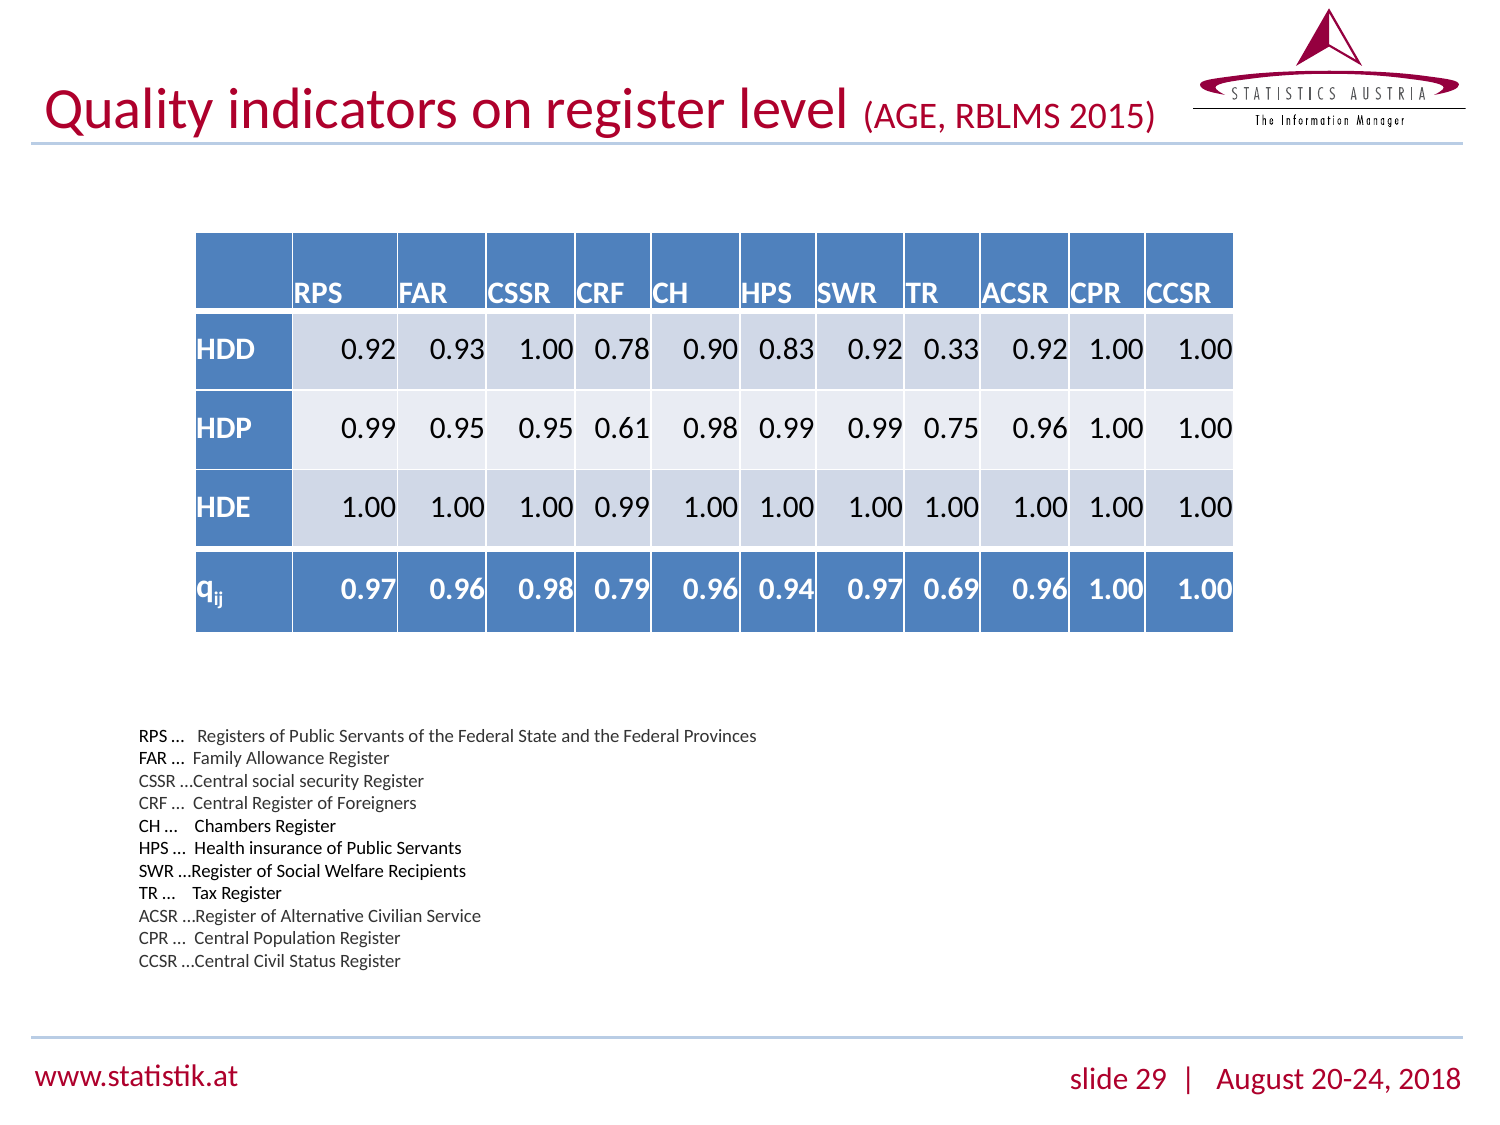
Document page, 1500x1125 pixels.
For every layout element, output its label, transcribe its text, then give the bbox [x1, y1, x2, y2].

table_cell 0.95 [398, 391, 485, 469]
table_cell 1.00 [905, 470, 979, 546]
table_cell 0.79 [576, 552, 650, 632]
table_cell 0.61 [576, 391, 650, 469]
table_header [196, 233, 292, 308]
table_cell 1.00 [293, 470, 397, 546]
table_header CPR [1070, 233, 1144, 308]
table_cell 1.00 [1146, 391, 1233, 469]
table_cell 1.00 [1070, 552, 1144, 632]
table_cell 0.95 [487, 391, 574, 469]
table_cell 1.00 [1146, 552, 1233, 632]
table_header CRF [576, 233, 650, 308]
table_cell 0.96 [652, 552, 739, 632]
table_cell 0.78 [576, 314, 650, 389]
table_cell 1.00 [1070, 470, 1144, 546]
table_header CH [652, 233, 739, 308]
table_cell 1.00 [741, 470, 815, 546]
table_cell 0.33 [905, 314, 979, 389]
table_cell 0.97 [817, 552, 903, 632]
table_cell 1.00 [487, 470, 574, 546]
table_cell 0.94 [741, 552, 815, 632]
table_cell 1.00 [1070, 314, 1144, 389]
table_cell 1.00 [1146, 470, 1233, 546]
table_cell 0.83 [741, 314, 815, 389]
table_cell 0.98 [487, 552, 574, 632]
table_cell 0.99 [293, 391, 397, 469]
table_cell HDP [196, 391, 292, 469]
table_cell HDD [196, 314, 292, 389]
table_header SWR [817, 233, 903, 308]
table_cell 0.75 [905, 391, 979, 469]
table_cell 1.00 [981, 470, 1068, 546]
table_cell 1.00 [1070, 391, 1144, 469]
table_cell HDE [196, 470, 292, 546]
table_cell 0.99 [741, 391, 815, 469]
table_cell 0.92 [817, 314, 903, 389]
table_cell 0.93 [398, 314, 485, 389]
title Quality indicators on register level (AGE, RBLMS 2015) [29, 69, 1174, 148]
table_cell 0.99 [576, 470, 650, 546]
table_cell 0.96 [398, 552, 485, 632]
table_header RPS [293, 233, 397, 308]
table_cell 0.98 [652, 391, 739, 469]
table_cell 0.96 [981, 552, 1068, 632]
table_header CSSR [487, 233, 574, 308]
table_cell 0.97 [293, 552, 397, 632]
table_cell 0.90 [652, 314, 739, 389]
table_header ACSR [981, 233, 1068, 308]
table_cell 1.00 [652, 470, 739, 546]
table_header CCSR [1146, 233, 1233, 308]
table_cell 1.00 [1146, 314, 1233, 389]
table_cell 1.00 [487, 314, 574, 389]
table_cell 1.00 [817, 470, 903, 546]
table_cell 0.92 [293, 314, 397, 389]
table_cell 1.00 [398, 470, 485, 546]
table_cell 0.69 [905, 552, 979, 632]
table_header TR [905, 233, 979, 308]
table_cell 0.92 [981, 314, 1068, 389]
text_box RPS … Registers of Public Servants of the Federal State and the Federal Provinces FAR … Family Allowance Register CSSR …Central social security Register CRF … Central Register of Foreigners CH … Chambers Register HPS … Health insurance of Public Servants SWR …Register of Social Welfare Recipients TR … Tax Register ACSR …Register of Alternative Civilian Service CPR … Central Population Register CCSR …Central Civil Status Register [123, 716, 809, 979]
table_cell qij [196, 552, 292, 632]
table_header FAR [398, 233, 485, 308]
table_cell 0.99 [817, 391, 903, 469]
table_header HPS [741, 233, 815, 308]
table_cell 0.96 [981, 391, 1068, 469]
